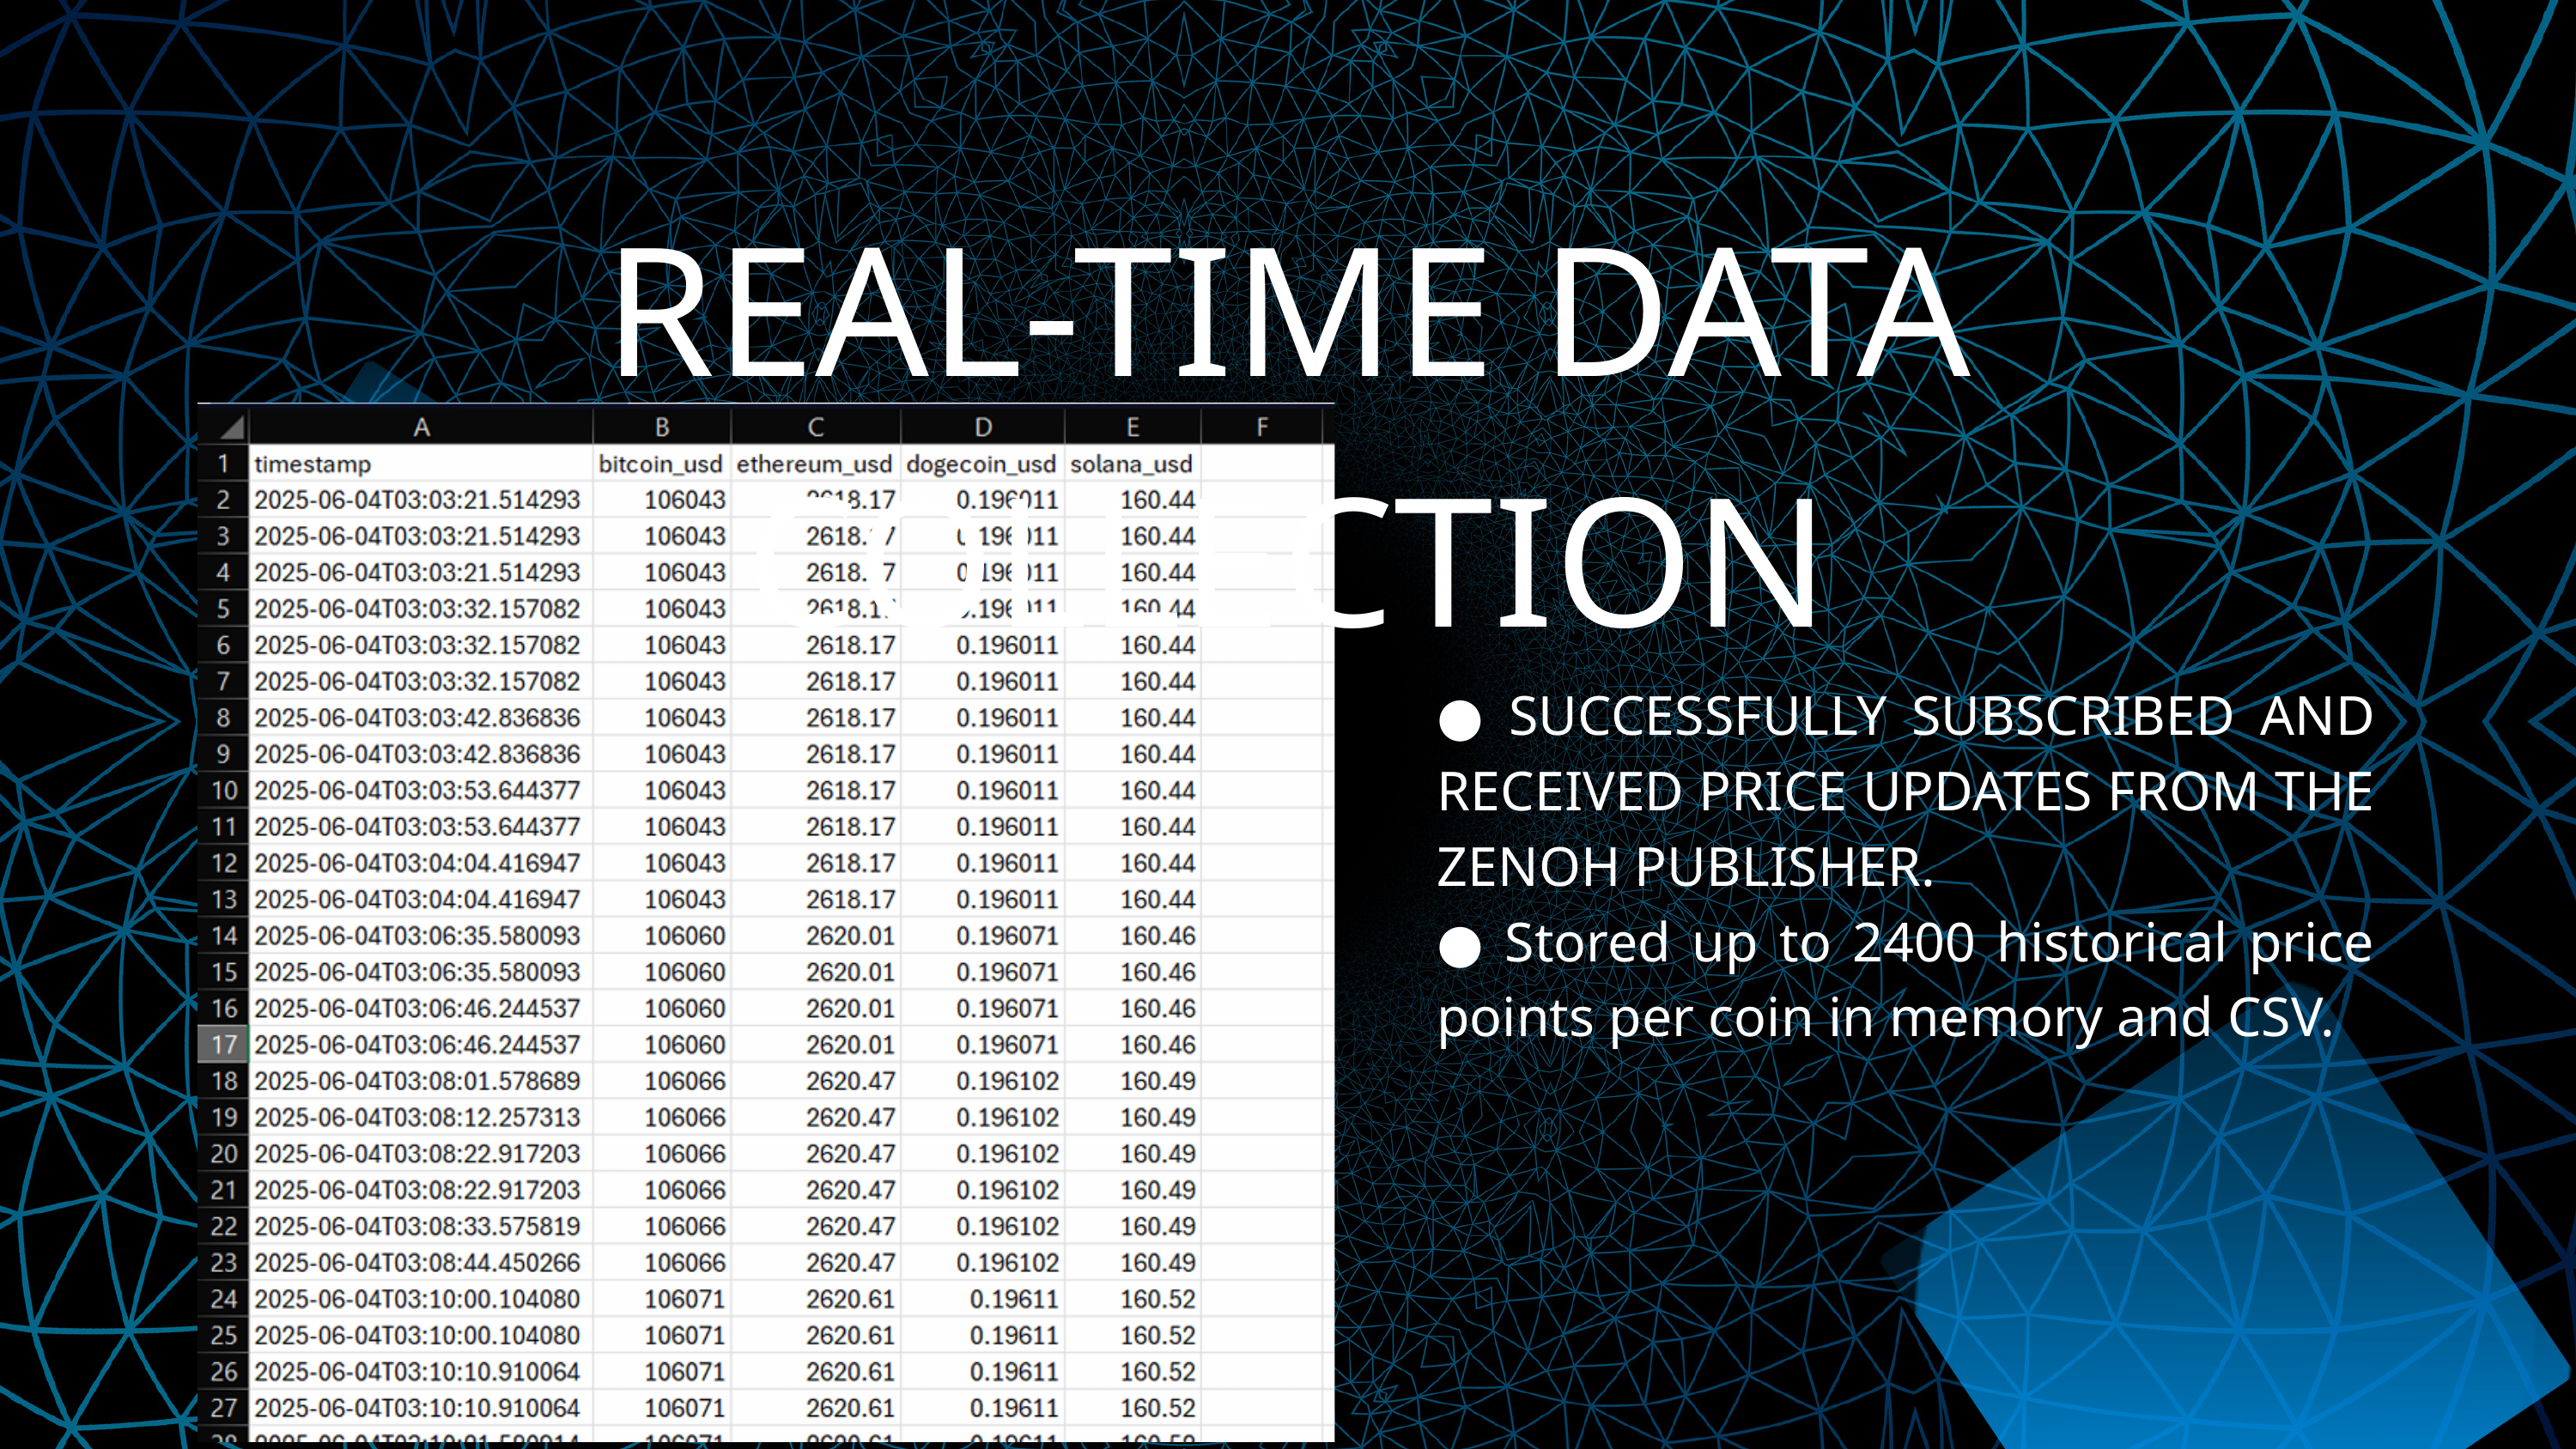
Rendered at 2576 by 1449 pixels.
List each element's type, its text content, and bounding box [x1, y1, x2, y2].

text_box [0, 0, 2576, 1449]
text_box REAL-TIME DATA COLLECTION [381, 161, 2195, 664]
text_box [197, 403, 1335, 1442]
text_box ● SUCCESSFULLY SUBSCRIBED AND RECEIVED PRICE UPDATES FROM THE ZENOH PUBLISHER. ● Stored up to 2400 historical price points per coin in memory and CSV. [1437, 670, 2376, 1048]
text_box [339, 358, 381, 403]
text_box [1877, 1048, 2576, 1449]
